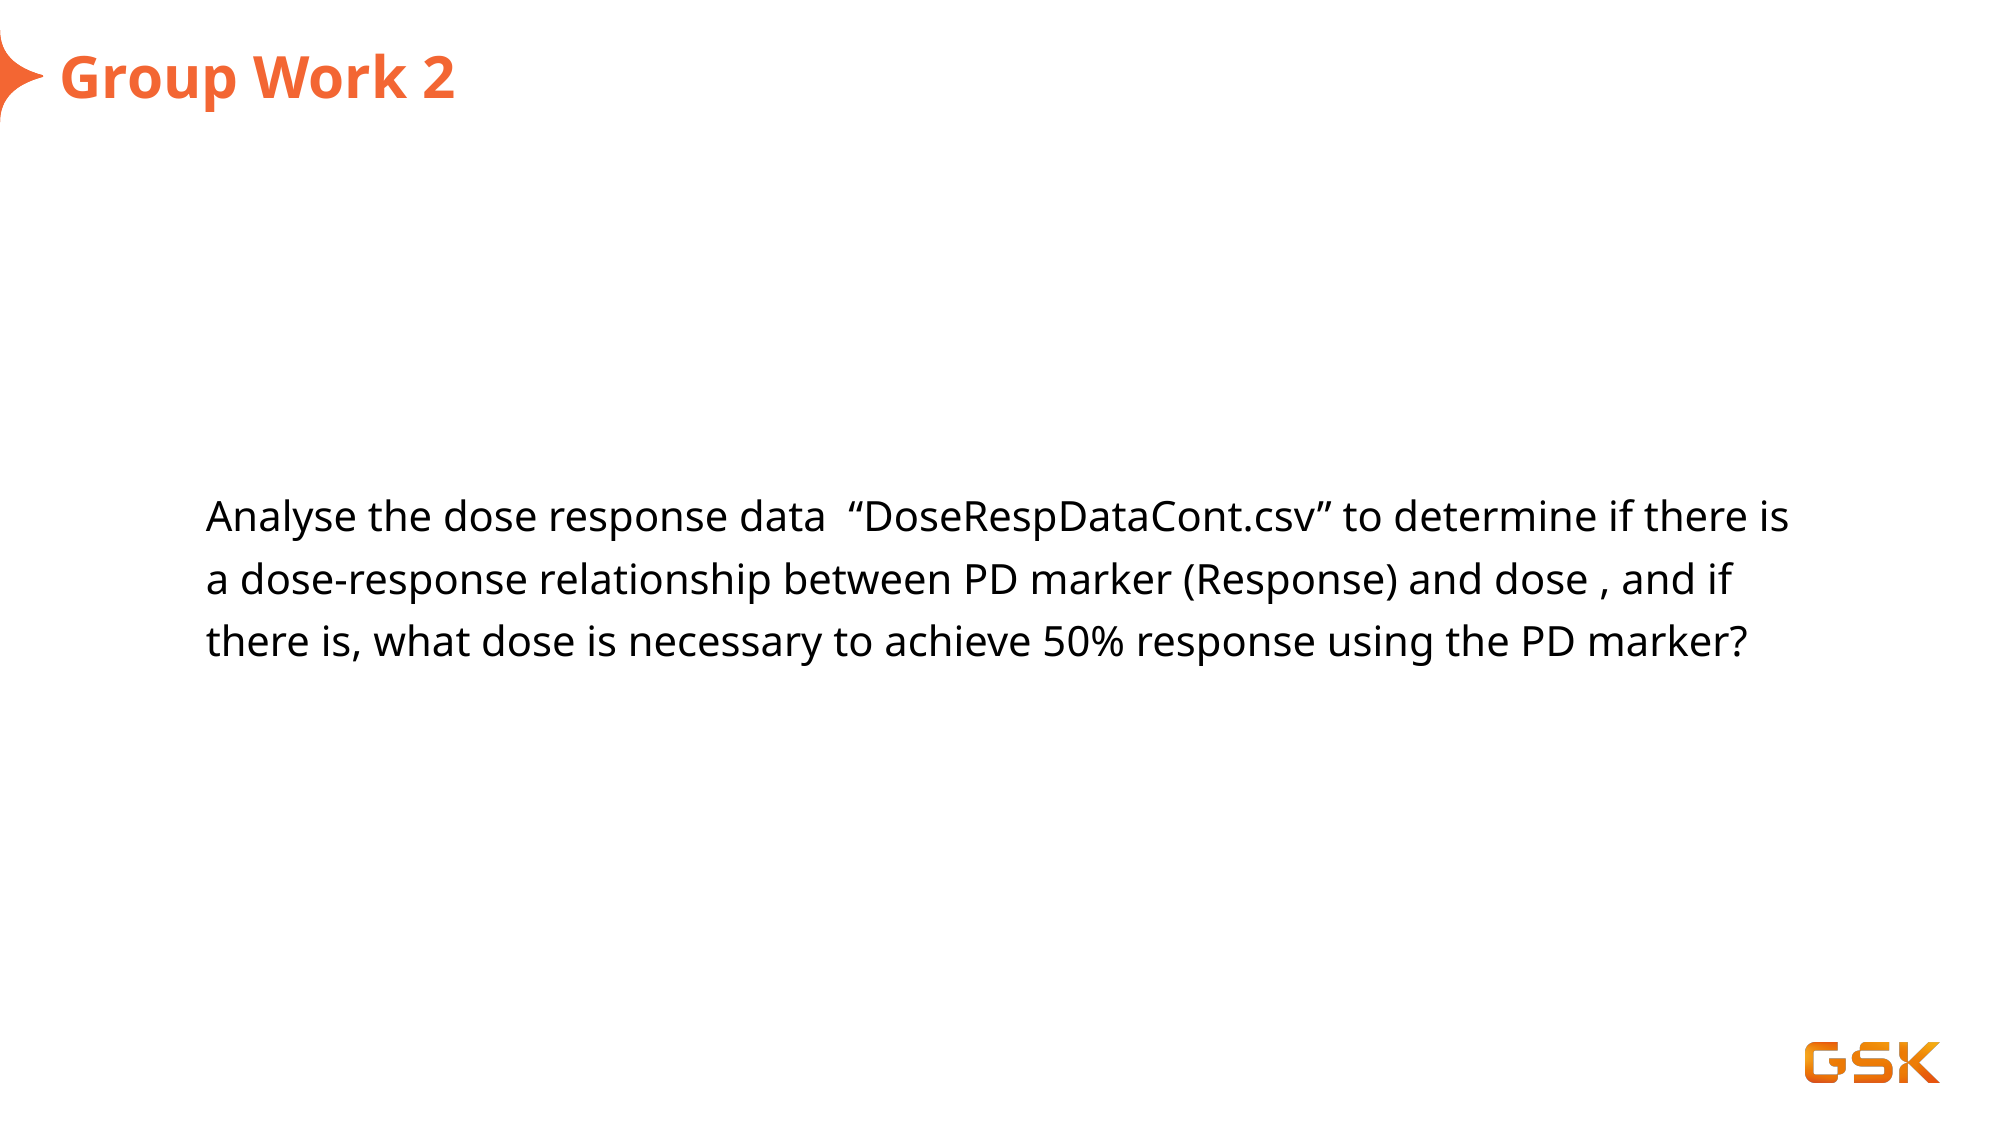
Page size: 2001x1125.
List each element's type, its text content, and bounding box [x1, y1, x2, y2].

text_box Analyse the dose response data “DoseRespDataCont.csv” to determine if there is a dose-response relationship between PD marker (Response) and dose , and if there is, what dose is necessary to achieve 50% response using the PD marker? [199, 471, 1800, 675]
title Group Work 2 [59, 39, 1940, 111]
picture [1805, 1042, 1940, 1083]
